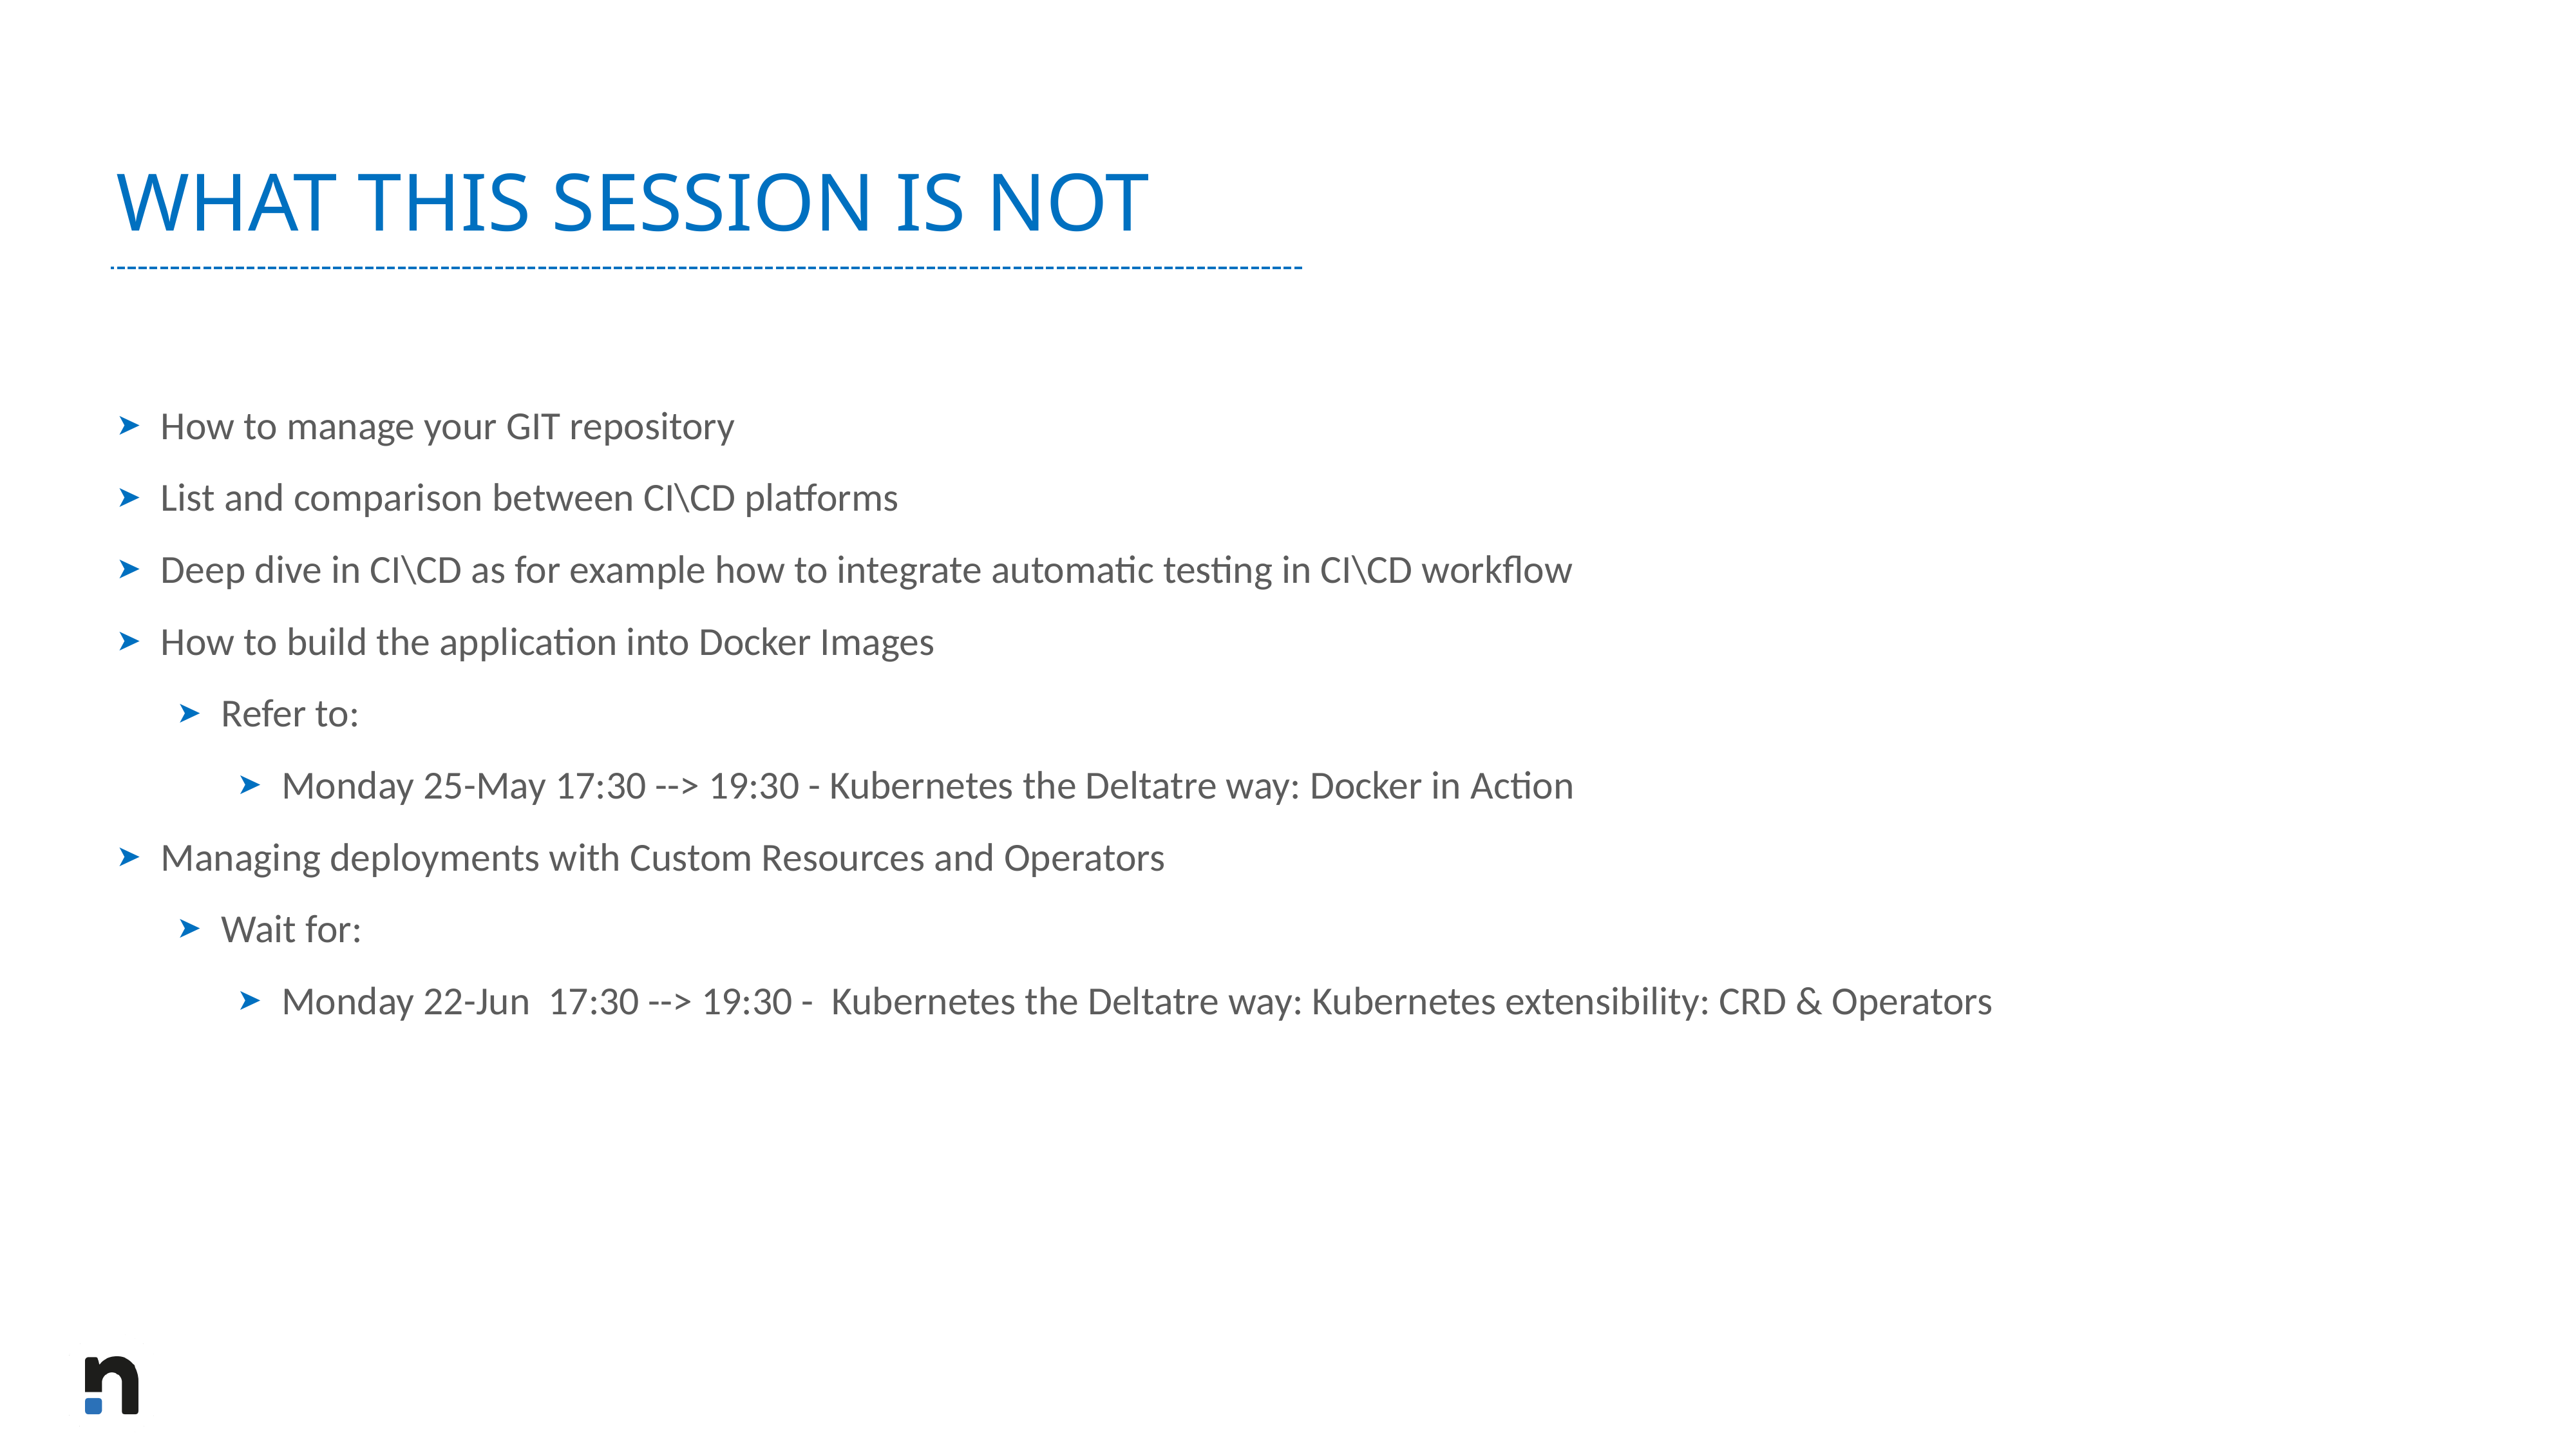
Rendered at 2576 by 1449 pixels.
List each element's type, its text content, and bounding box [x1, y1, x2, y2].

picture [59, 1333, 162, 1435]
text_box How to manage your GIT repository List and comparison between CI\CD platforms Deep dive in CI\CD as for example how to integrate automatic testing in CI\CD workflow How to build the application into Docker Images Refer to: Monday 25-May 17:30 --> 19:30 - Kubernetes the Deltatre way: Docker in Action Managing deployments with Custom Resources and Operators Wait for: Monday 22-Jun 17:30 --> 19:30 - Kubernetes the Deltatre way: Kubernetes extensibility: CRD & Operators [111, 322, 2302, 1334]
text_box What this session is not [111, 146, 1291, 254]
